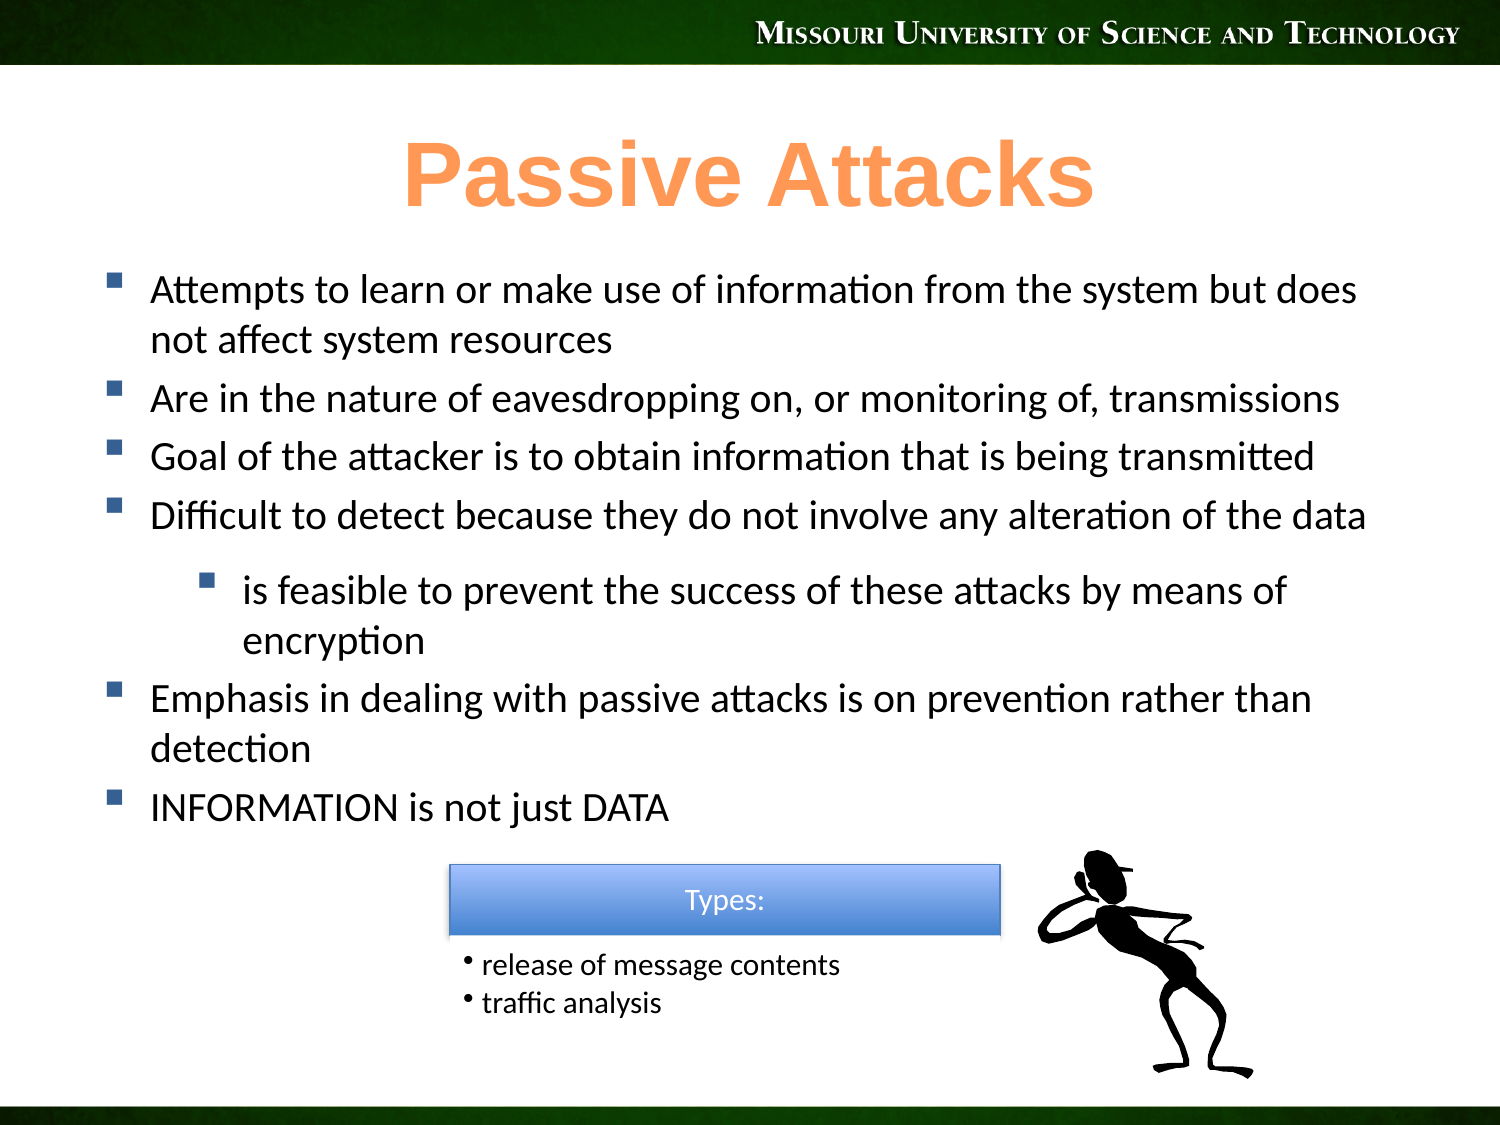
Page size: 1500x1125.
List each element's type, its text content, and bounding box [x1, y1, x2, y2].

picture [0, 0, 1500, 1125]
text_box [449, 862, 1001, 1046]
list Attempts to learn or make use of information from the system but does not affect system resources Are in the nature of eavesdropping on, or monitoring of, transmissions Goal of the attacker is to obtain information that is being transmitted Difficult to detect because they do not involve any alteration of the data is feasible to prevent the success of these attacks by means of encryption Emphasis in dealing with passive attacks is on prevention rather than detection INFORMATION is not just DATA [87, 254, 1438, 1042]
title Passive Attacks [75, 75, 1425, 264]
